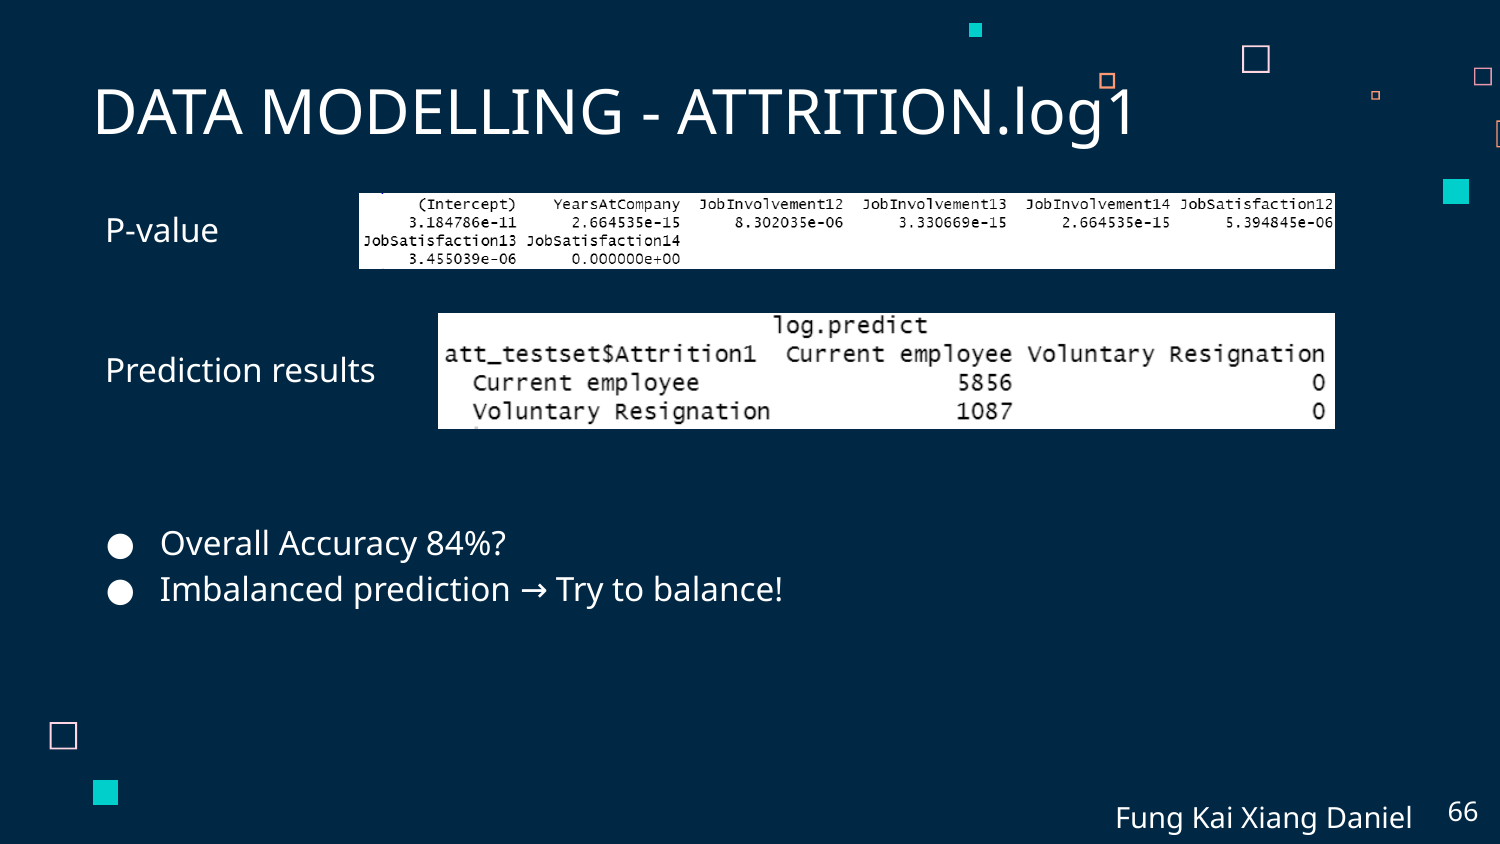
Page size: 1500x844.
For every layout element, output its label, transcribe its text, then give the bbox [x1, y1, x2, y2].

subtitle Fung Kai Xiang Daniel [1099, 779, 1447, 844]
slide_number 66 [1447, 779, 1494, 844]
text_box P-value [90, 188, 586, 274]
text_box Overall Accuracy 84%? Imbalanced prediction → Try to balance! [69, 501, 1335, 794]
text_box Prediction results [90, 328, 432, 414]
picture [358, 193, 1335, 269]
title DATA MODELLING - ATTRITION.log1 [77, 67, 1304, 163]
picture [437, 313, 1335, 429]
